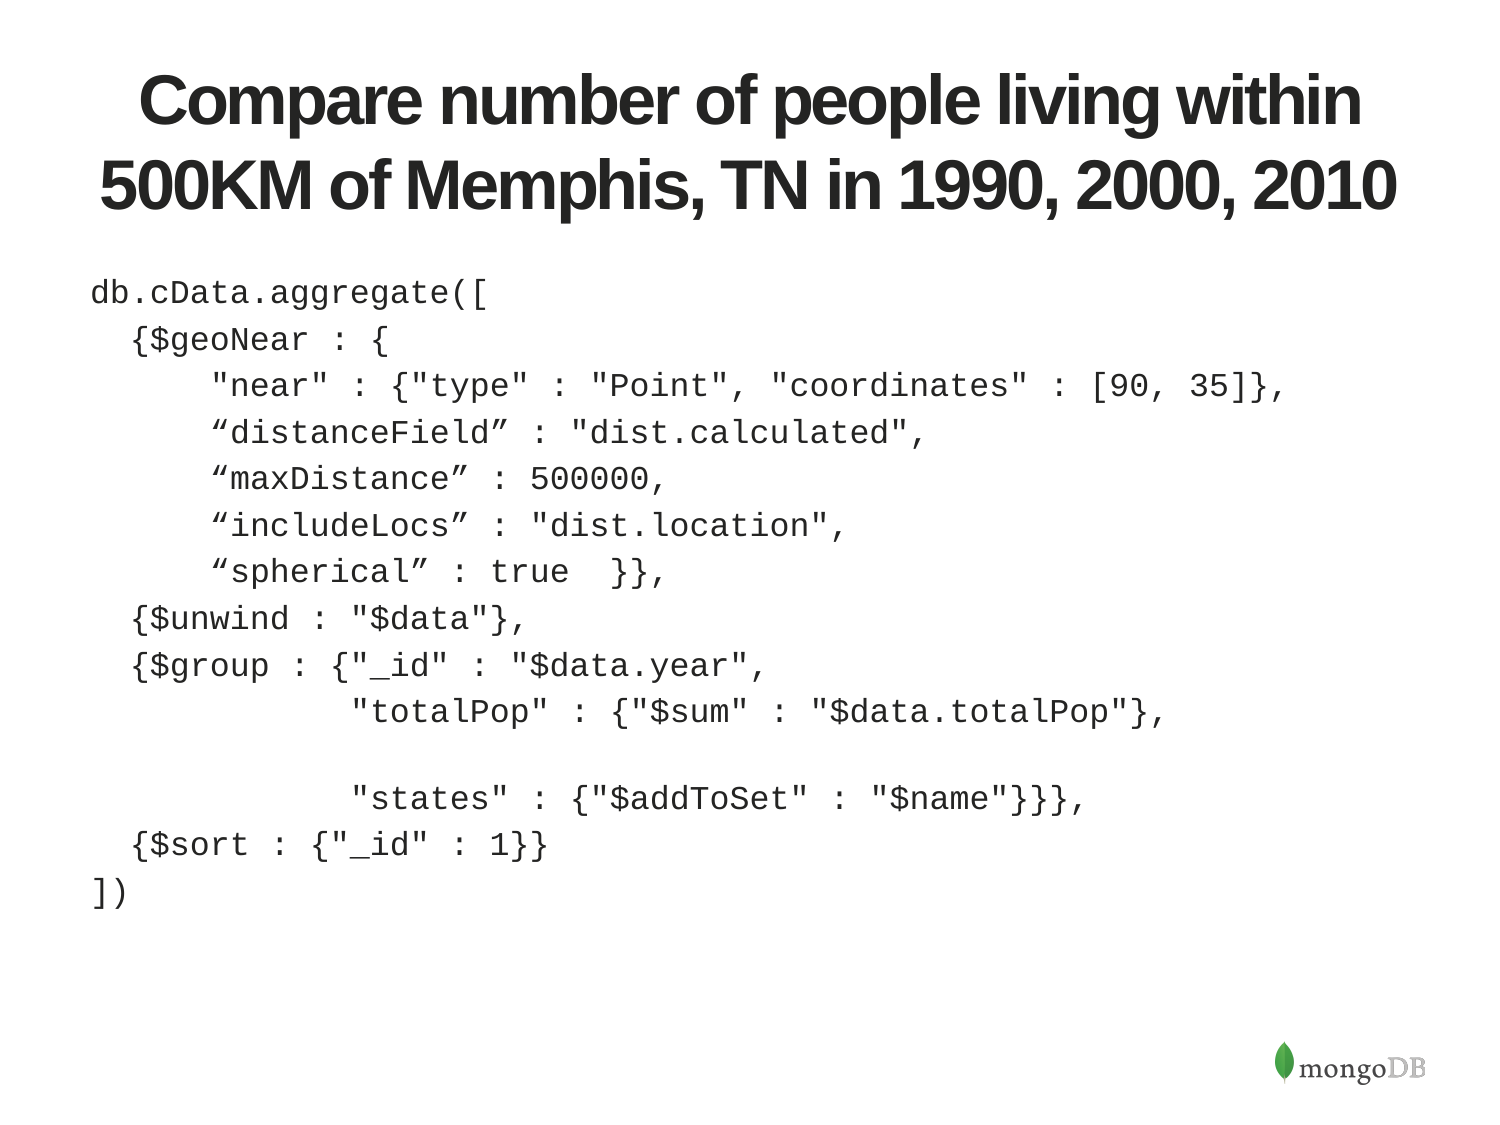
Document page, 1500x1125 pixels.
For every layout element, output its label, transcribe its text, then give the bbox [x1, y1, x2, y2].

title Compare number of people living within 500KM of Memphis, TN in 1990, 2000, 2010 [75, 45, 1425, 233]
list db.cData.aggregate([ {$geoNear : { "near" : {"type" : "Point", "coordinates" : [90, 35]}, “distanceField” : "dist.calculated", “maxDistance” : 500000, “includeLocs” : "dist.location", “spherical” : true }}, {$unwind : "$data"}, {$group : {"_id" : "$data.year", "totalPop" : {"$sum" : "$data.totalPop"}, "states" : {"$addToSet" : "$name"}}}, {$sort : {"_id" : 1}} ]) [75, 262, 1425, 1005]
